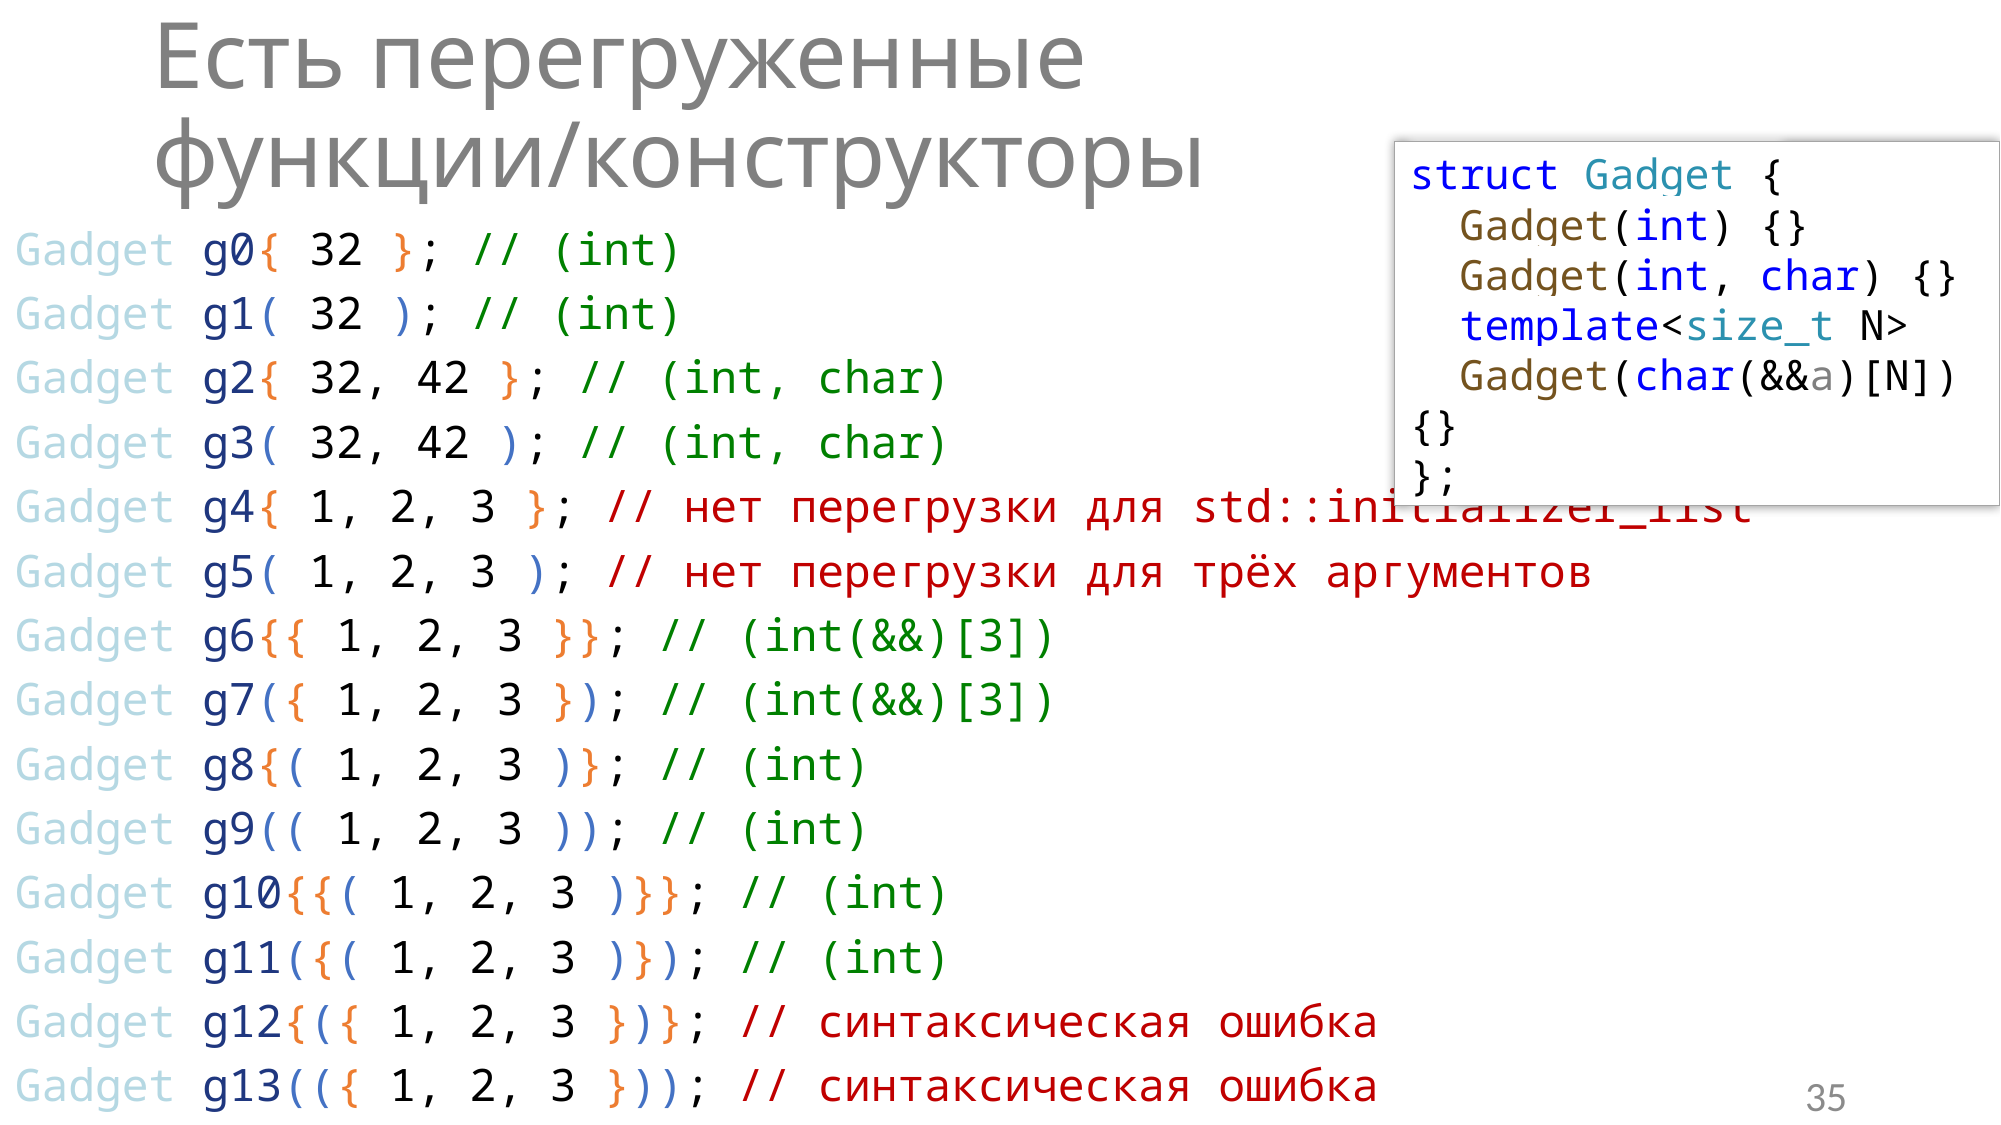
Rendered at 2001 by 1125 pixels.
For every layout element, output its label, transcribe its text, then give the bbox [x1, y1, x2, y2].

title Есть перегруженные функции/конструкторы [137, 0, 2000, 218]
text_box struct Gadget { Gadget(int) {} Gadget(int, char) {} template<size_t N> Gadget(char(&&a)[N]) {} }; [1394, 141, 2000, 506]
list Gadget g0{ 32 }; // (int) Gadget g1( 32 ); // (int) Gadget g2{ 32, 42 }; // (int, char) Gadget g3( 32, 42 ); // (int, char) Gadget g4{ 1, 2, 3 }; // нет перегрузки для std::initializer_list Gadget g5( 1, 2, 3 ); // нет перегрузки для трёх аргументов Gadget g6{{ 1, 2, 3 }}; // (int(&&)[3]) Gadget g7({ 1, 2, 3 }); // (int(&&)[3]) Gadget g8{( 1, 2, 3 )}; // (int) Gadget g9(( 1, 2, 3 )); // (int) Gadget g10{{( 1, 2, 3 )}}; // (int) Gadget g11({( 1, 2, 3 )}); // (int) Gadget g12{({ 1, 2, 3 })}; // синтаксическая ошибка Gadget g13(({ 1, 2, 3 })); // синтаксическая ошибка [0, 218, 2000, 1125]
slide_number 35 [1412, 1065, 1863, 1125]
